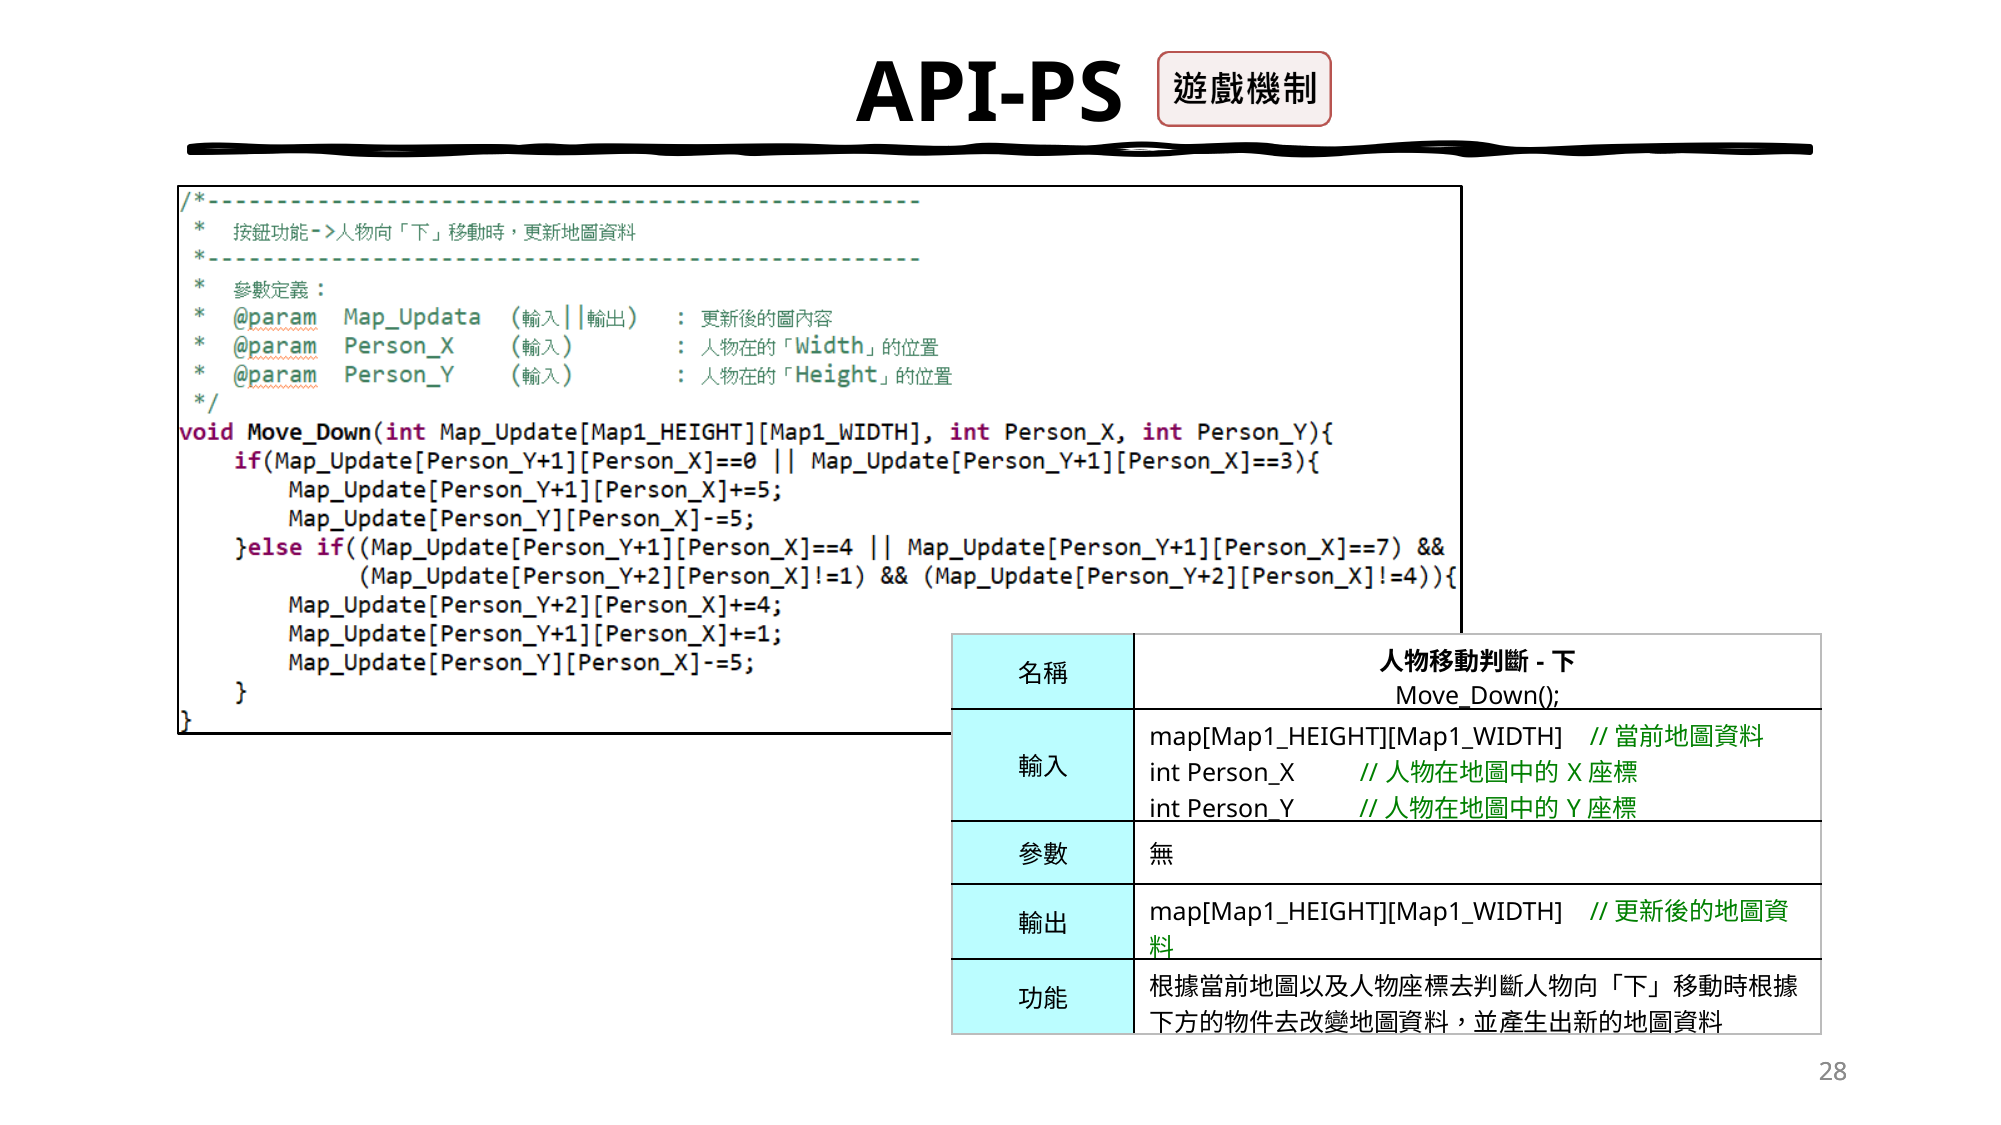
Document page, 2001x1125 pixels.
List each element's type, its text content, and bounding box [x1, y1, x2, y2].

table_cell 無 [1135, 822, 1820, 883]
table_header 人物移動判斷-下 Move_Down(); [1461, 635, 1820, 708]
picture [179, 26, 1821, 168]
picture [179, 187, 1461, 733]
table_cell 功能 [953, 960, 1133, 1033]
text_box API-PS [842, 30, 1131, 126]
text_box 28 [1412, 1042, 1863, 1103]
table_cell 根據當前地圖以及人物座標去判斷人物向「下」移動時根據下方的物件去改變地圖資料，並產生出新的地圖資料 [1135, 960, 1820, 1033]
table_cell map[Map1_HEIGHT][Map1_WIDTH] //更新後的地圖資料 [1135, 885, 1820, 958]
table_cell 輸入 [953, 733, 1133, 820]
table_cell 參數 [953, 822, 1133, 883]
table_cell map[Map1_HEIGHT][Map1_WIDTH] //當前地圖資料 int Person_X //人物在地圖中的X座標 int Person_Y //人物在地圖中的Y座標 [1135, 710, 1820, 820]
table_cell 輸出 [953, 885, 1133, 958]
